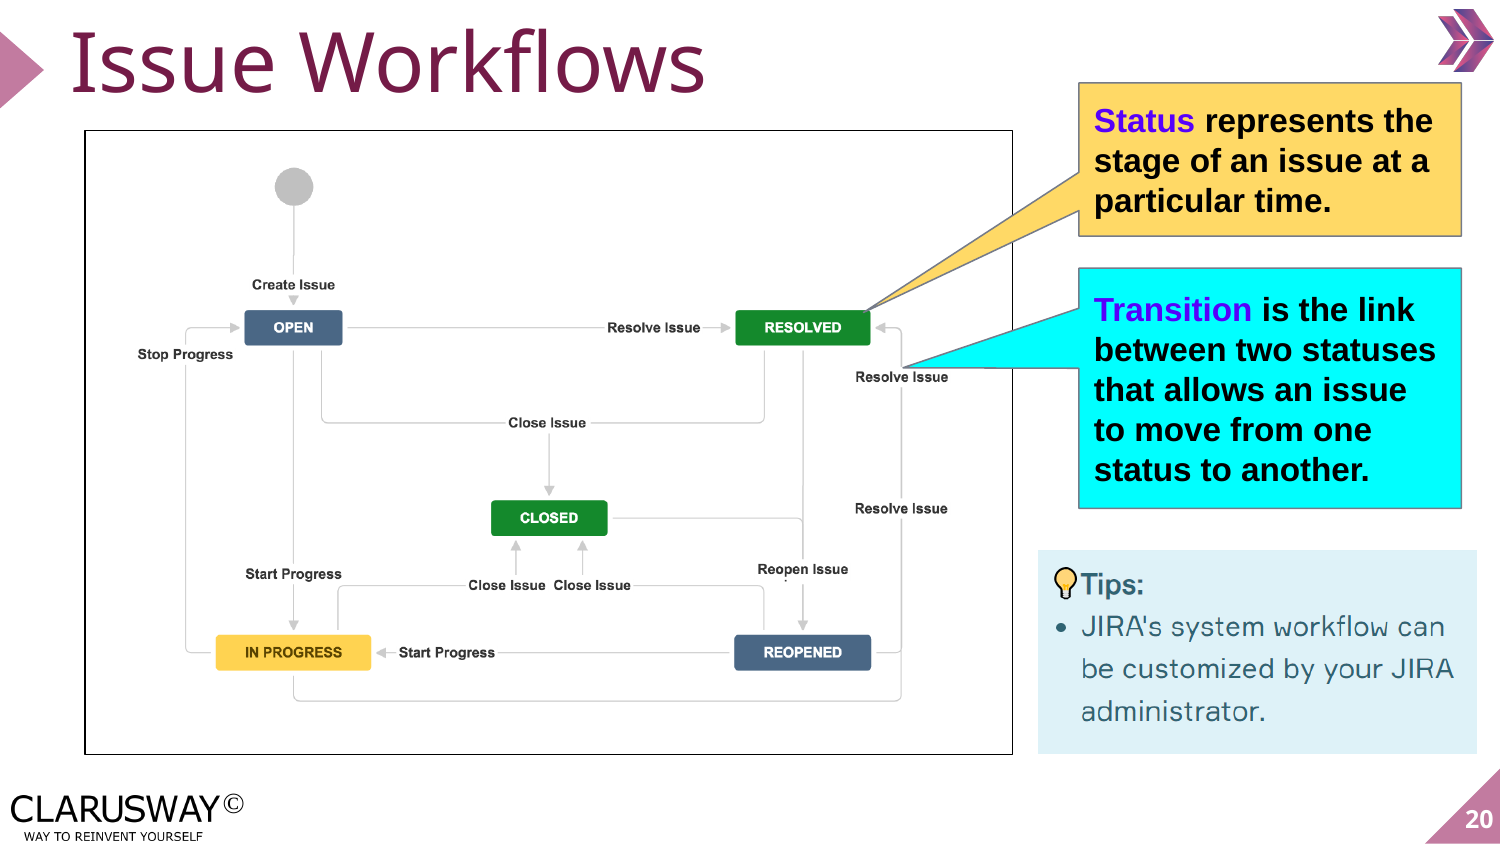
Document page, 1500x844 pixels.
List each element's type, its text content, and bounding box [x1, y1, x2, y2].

title Issue Workflows [70, 28, 997, 132]
text_box Status represents the stage of an issue at a particular time. [1016, 82, 1462, 241]
picture [11, 795, 220, 841]
picture [85, 131, 1012, 755]
slide_number ‹#› [1418, 760, 1494, 838]
picture [1038, 550, 1477, 754]
picture [1438, 9, 1494, 72]
text_box Transition is the link between two statuses that allows an issue to move from one status to another. [1016, 268, 1462, 509]
